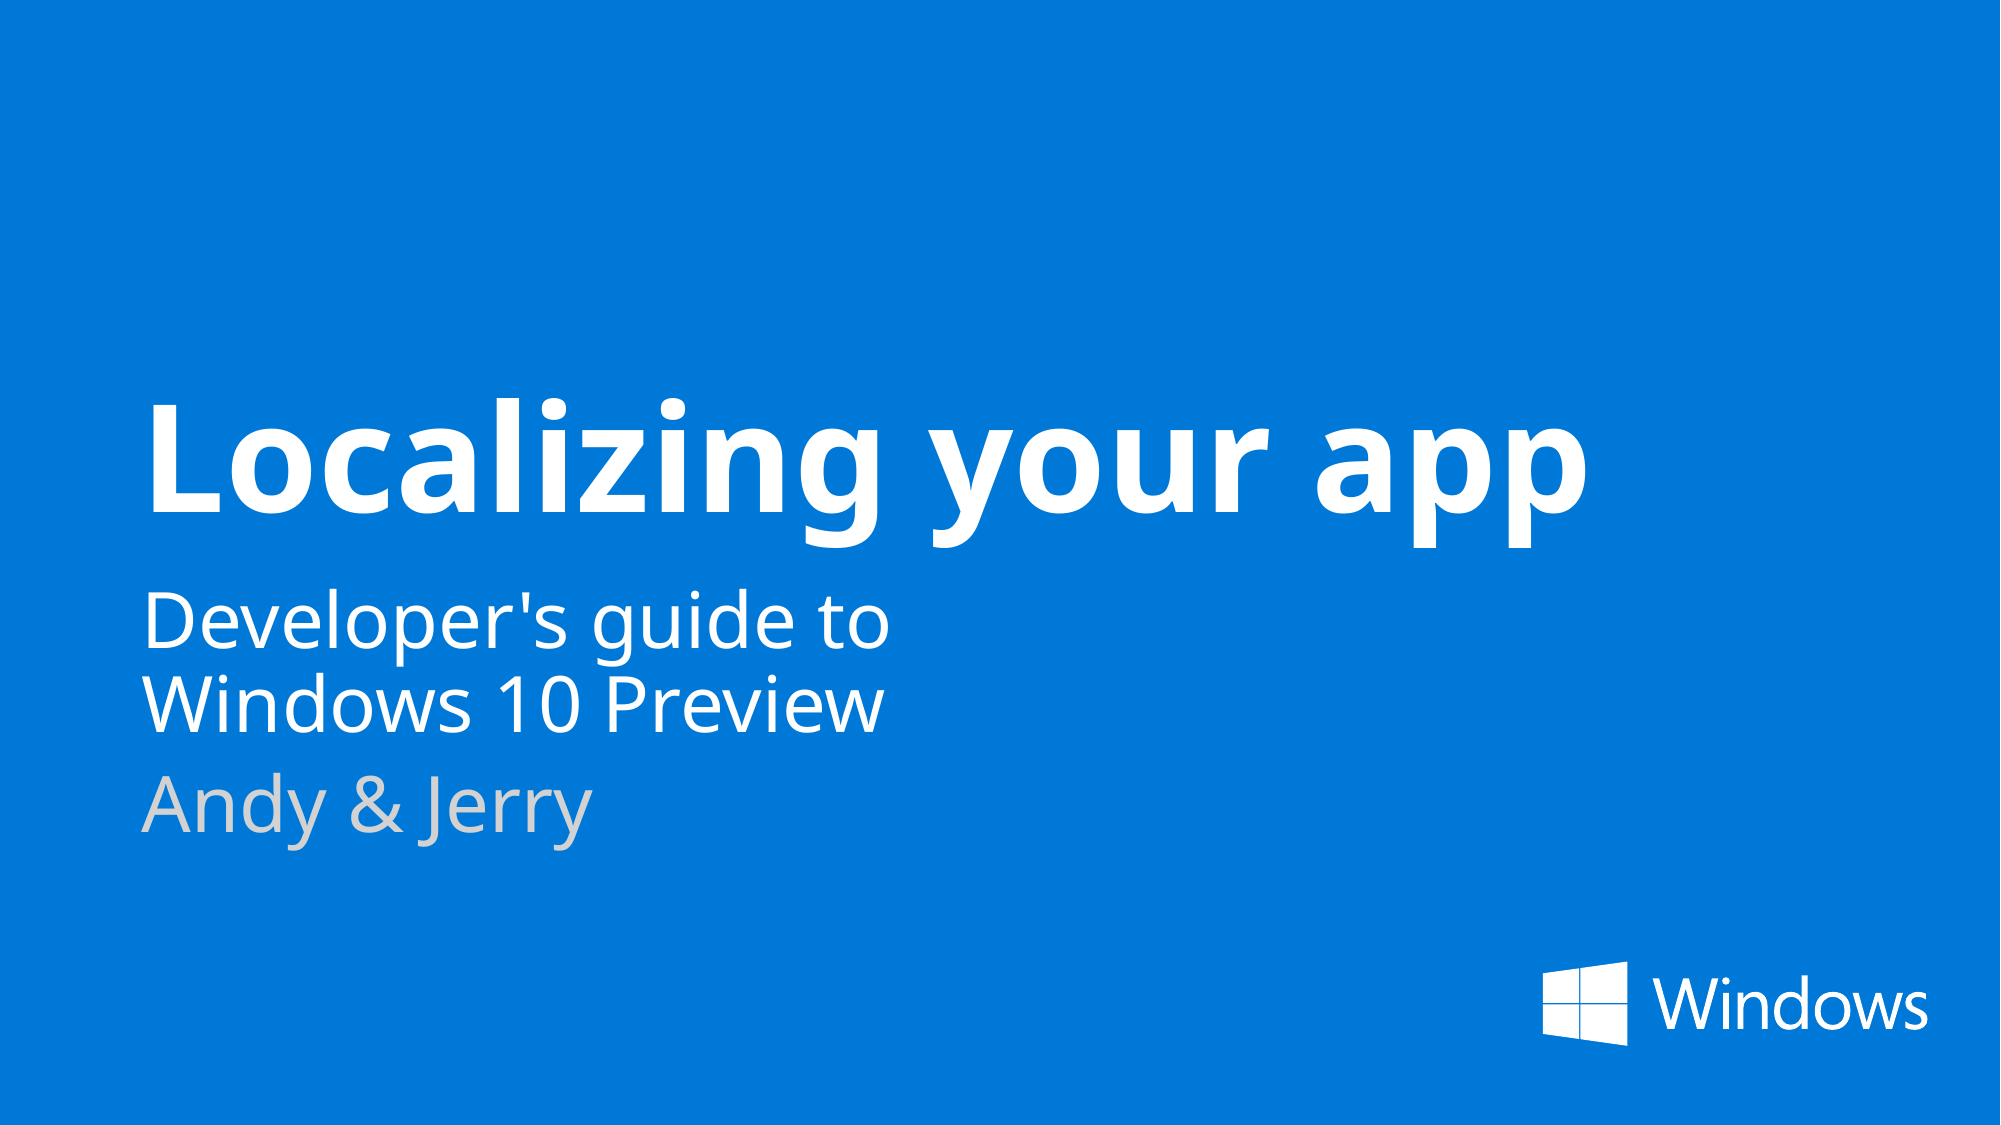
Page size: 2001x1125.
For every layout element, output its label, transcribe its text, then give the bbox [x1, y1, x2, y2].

title Localizing your app [118, 120, 1882, 563]
subtitle Developer's guide to Windows 10 Preview Andy & Jerry [119, 562, 1368, 931]
